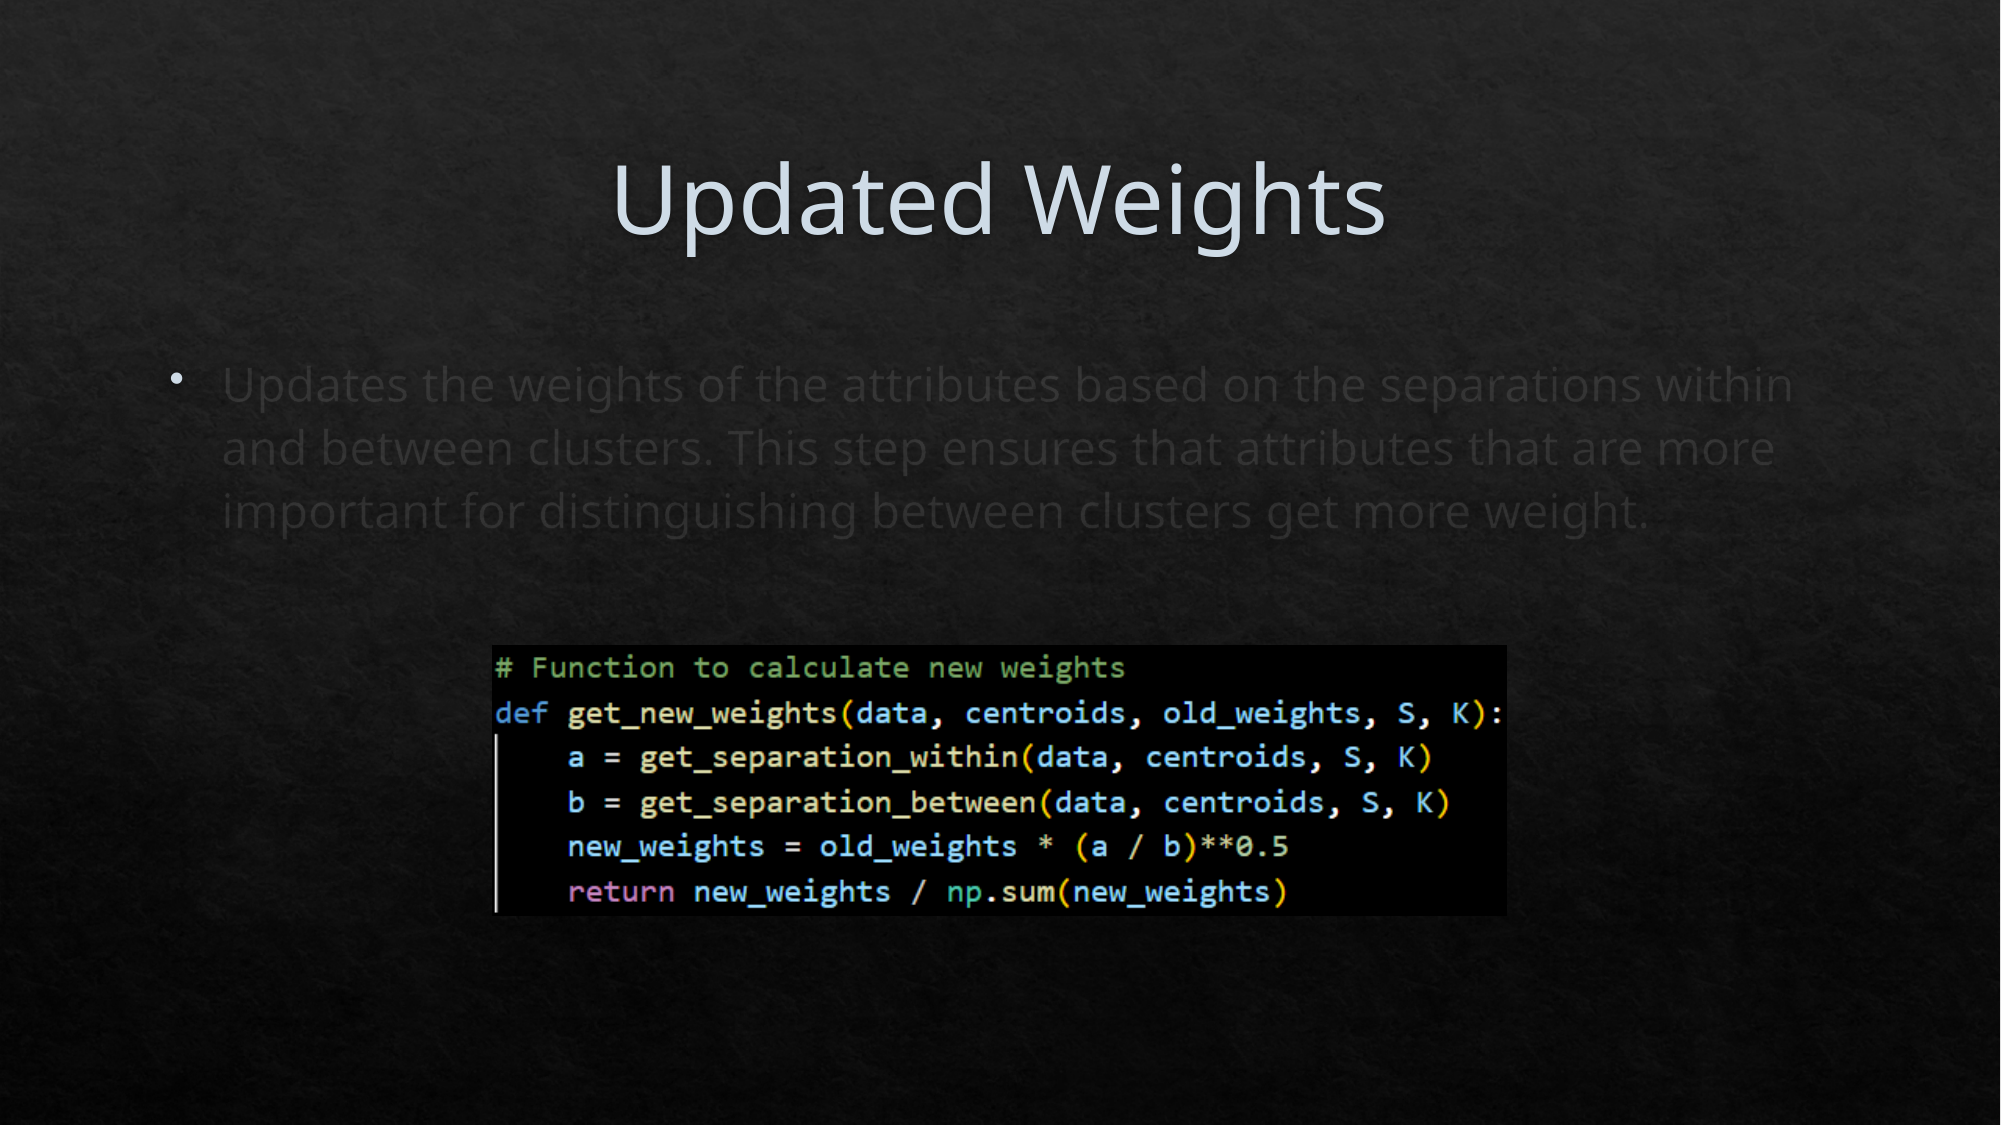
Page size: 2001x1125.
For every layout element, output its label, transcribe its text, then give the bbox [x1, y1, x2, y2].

title Updated Weights [149, 99, 1849, 307]
list Updates the weights of the attributes based on the separations within and between clusters. This step ensures that attributes that are more important for distinguishing between clusters get more weight. [149, 340, 1849, 950]
picture [491, 644, 1507, 916]
